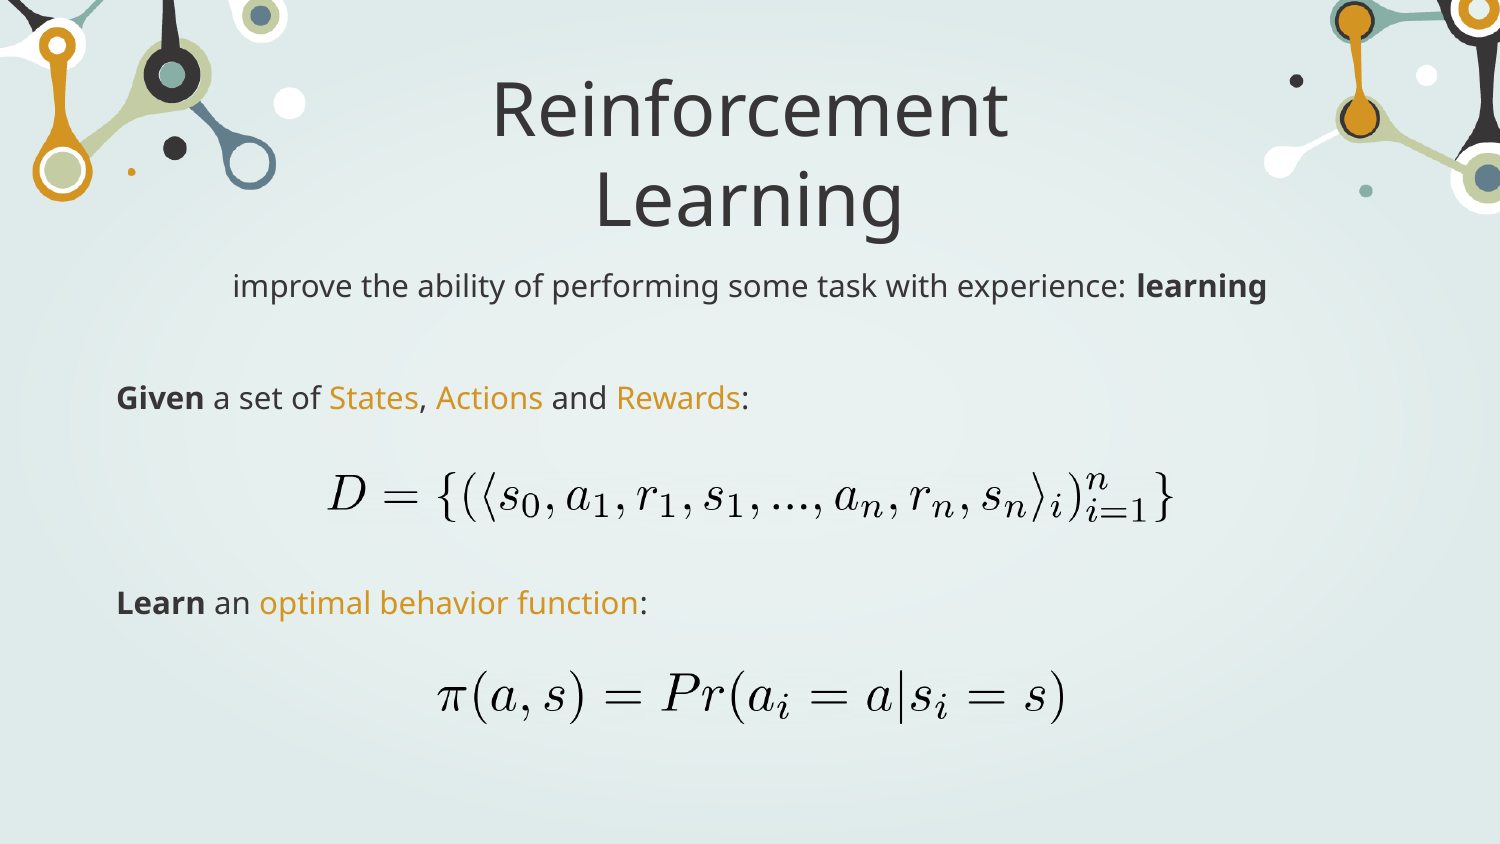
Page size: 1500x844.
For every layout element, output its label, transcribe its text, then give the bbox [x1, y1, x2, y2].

title Reinforcement Learning [397, 46, 1103, 150]
subtitle Given a set of States, Actions and Rewards: [100, 353, 778, 478]
picture [0, 0, 1500, 844]
subtitle improve the ability of performing some task with experience: learning [47, 211, 1453, 396]
subtitle Learn an optimal behavior function: [100, 558, 778, 683]
